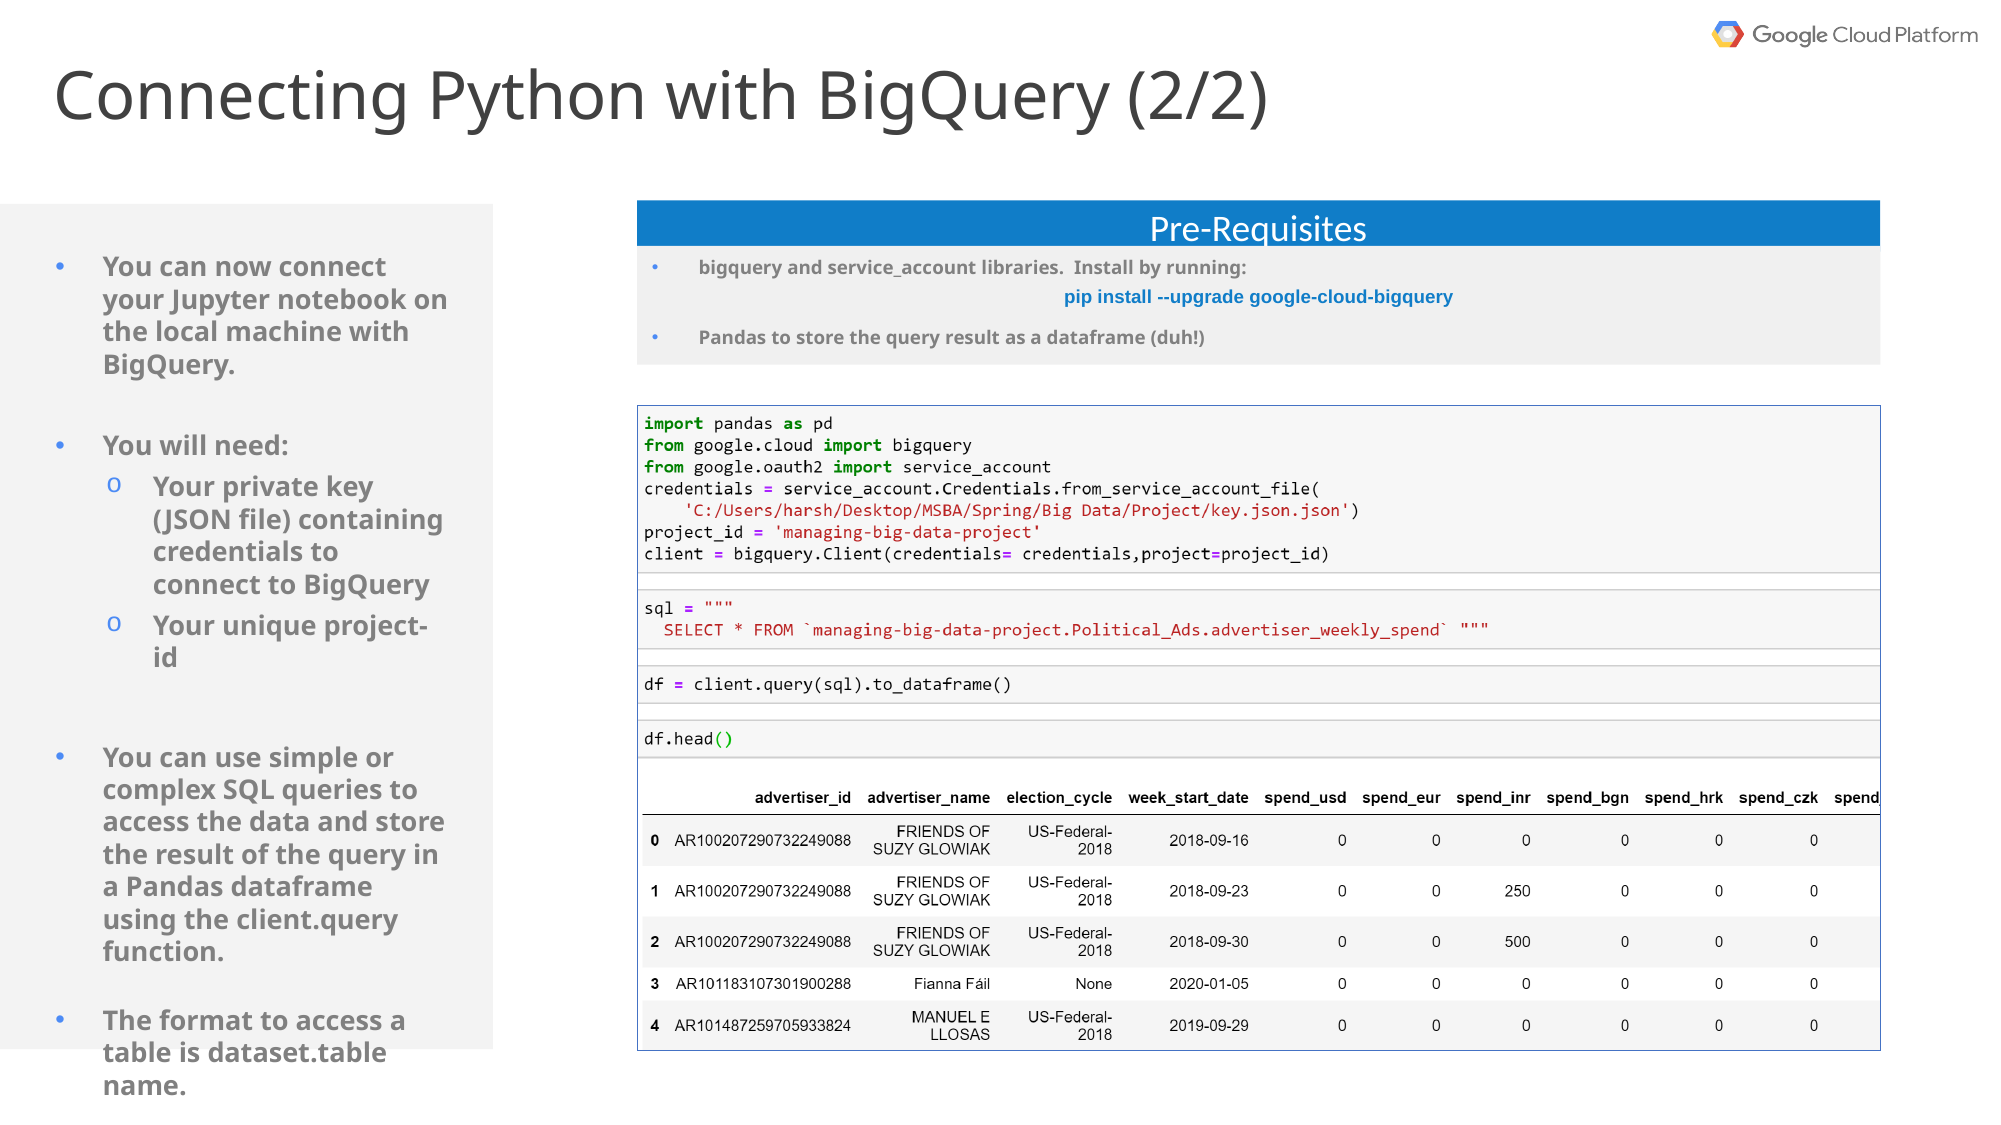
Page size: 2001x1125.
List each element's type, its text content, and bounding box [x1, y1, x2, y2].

text_box bigquery and service_account libraries. Install by running: pip install --upgrade google-cloud-bigquery Pandas to store the query result as a dataframe (duh!) [636, 245, 1882, 366]
picture [1708, 18, 1980, 50]
picture [637, 405, 1881, 1051]
text_box Pre-Requisites [636, 199, 1881, 245]
list You can now connect your Jupyter notebook on the local machine with BigQuery. You will need: Your private key (JSON file) containing credentials to connect to BigQuery Your unique project-id You can use simple or complex SQL queries to access the data and store the result of the query in a Pandas dataframe using the client.query function. The format to access a table is dataset.table name. [35, 229, 472, 756]
text_box Connecting Python with BigQuery (2/2) [13, 73, 1311, 133]
